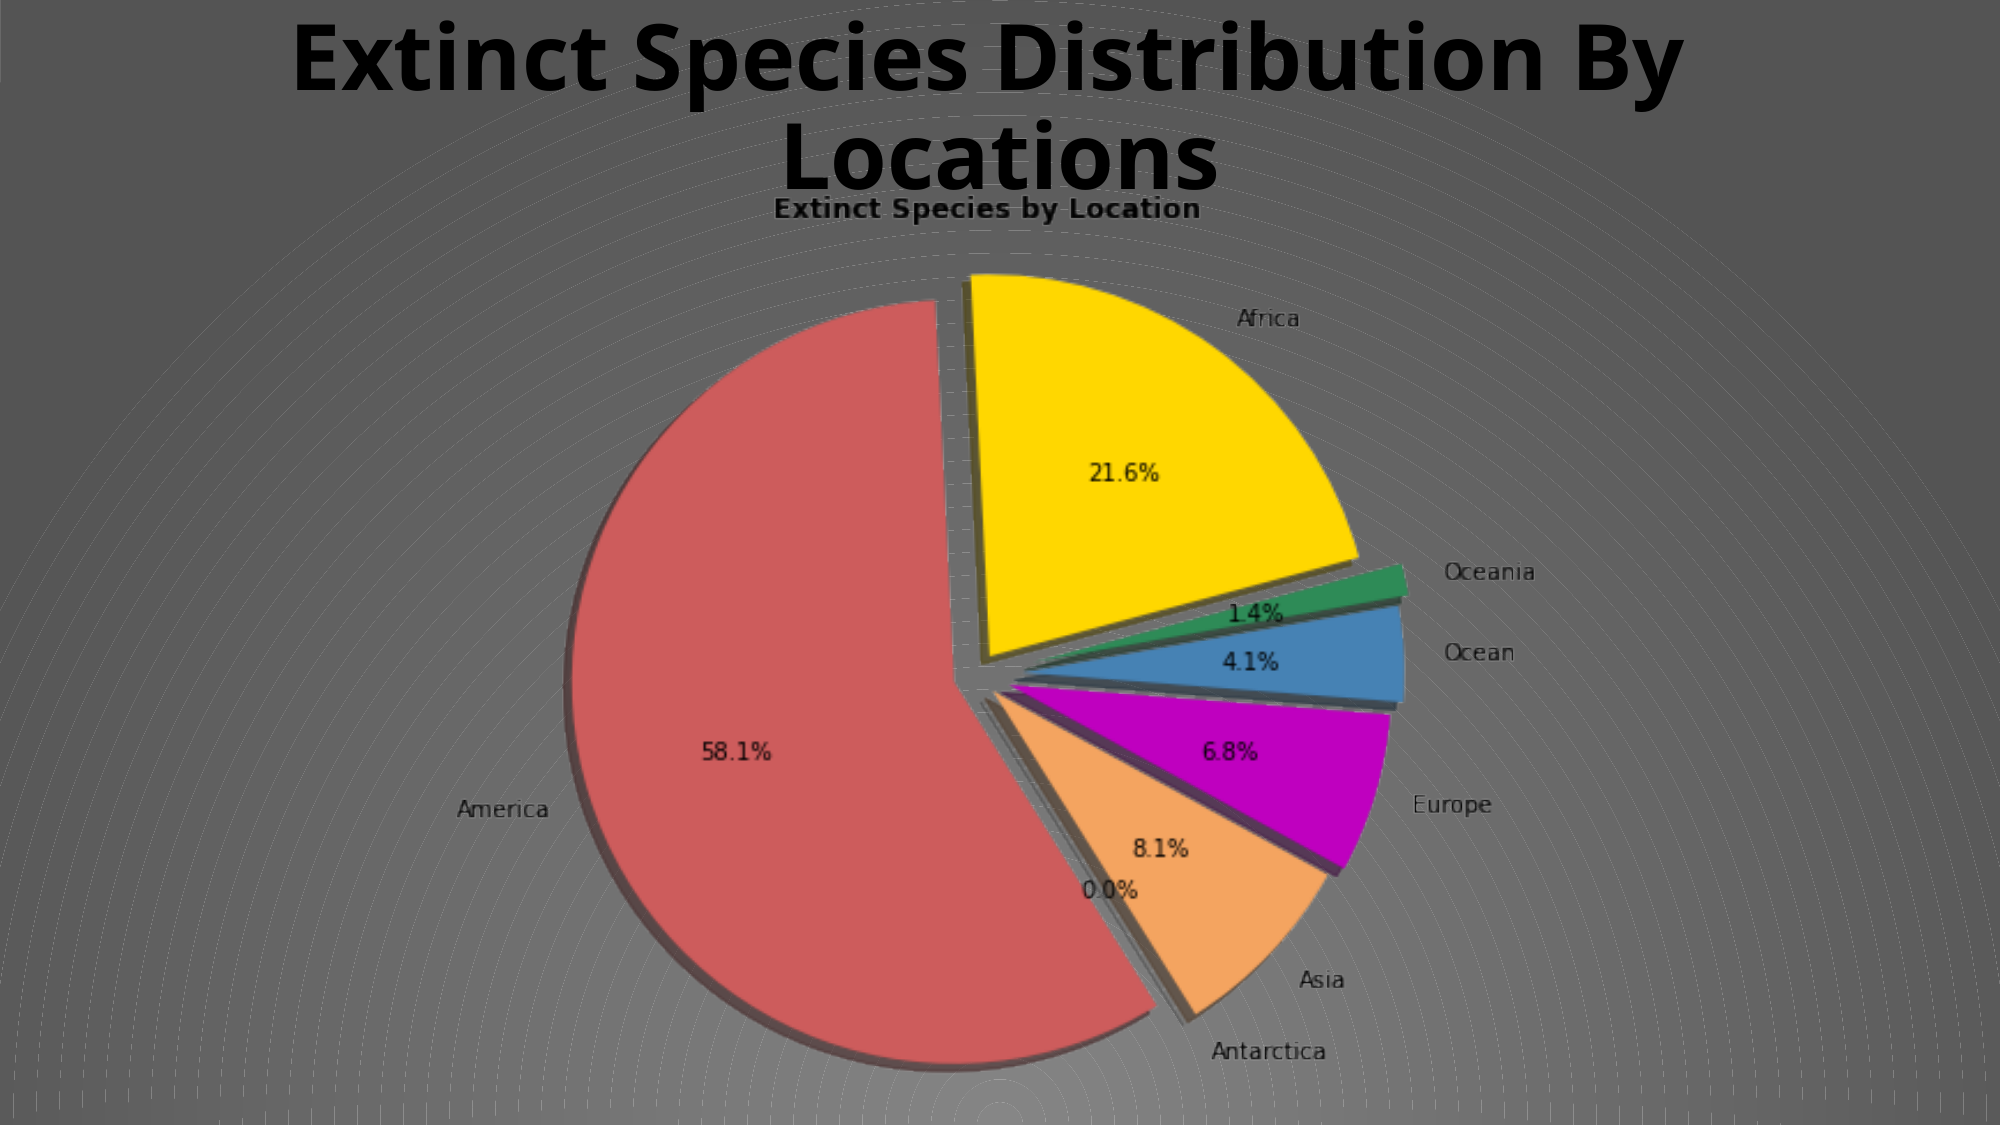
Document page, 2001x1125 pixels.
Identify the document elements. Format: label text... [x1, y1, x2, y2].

picture [328, 180, 1648, 1125]
title Extinct Species Distribution By Locations [125, 1, 1851, 220]
